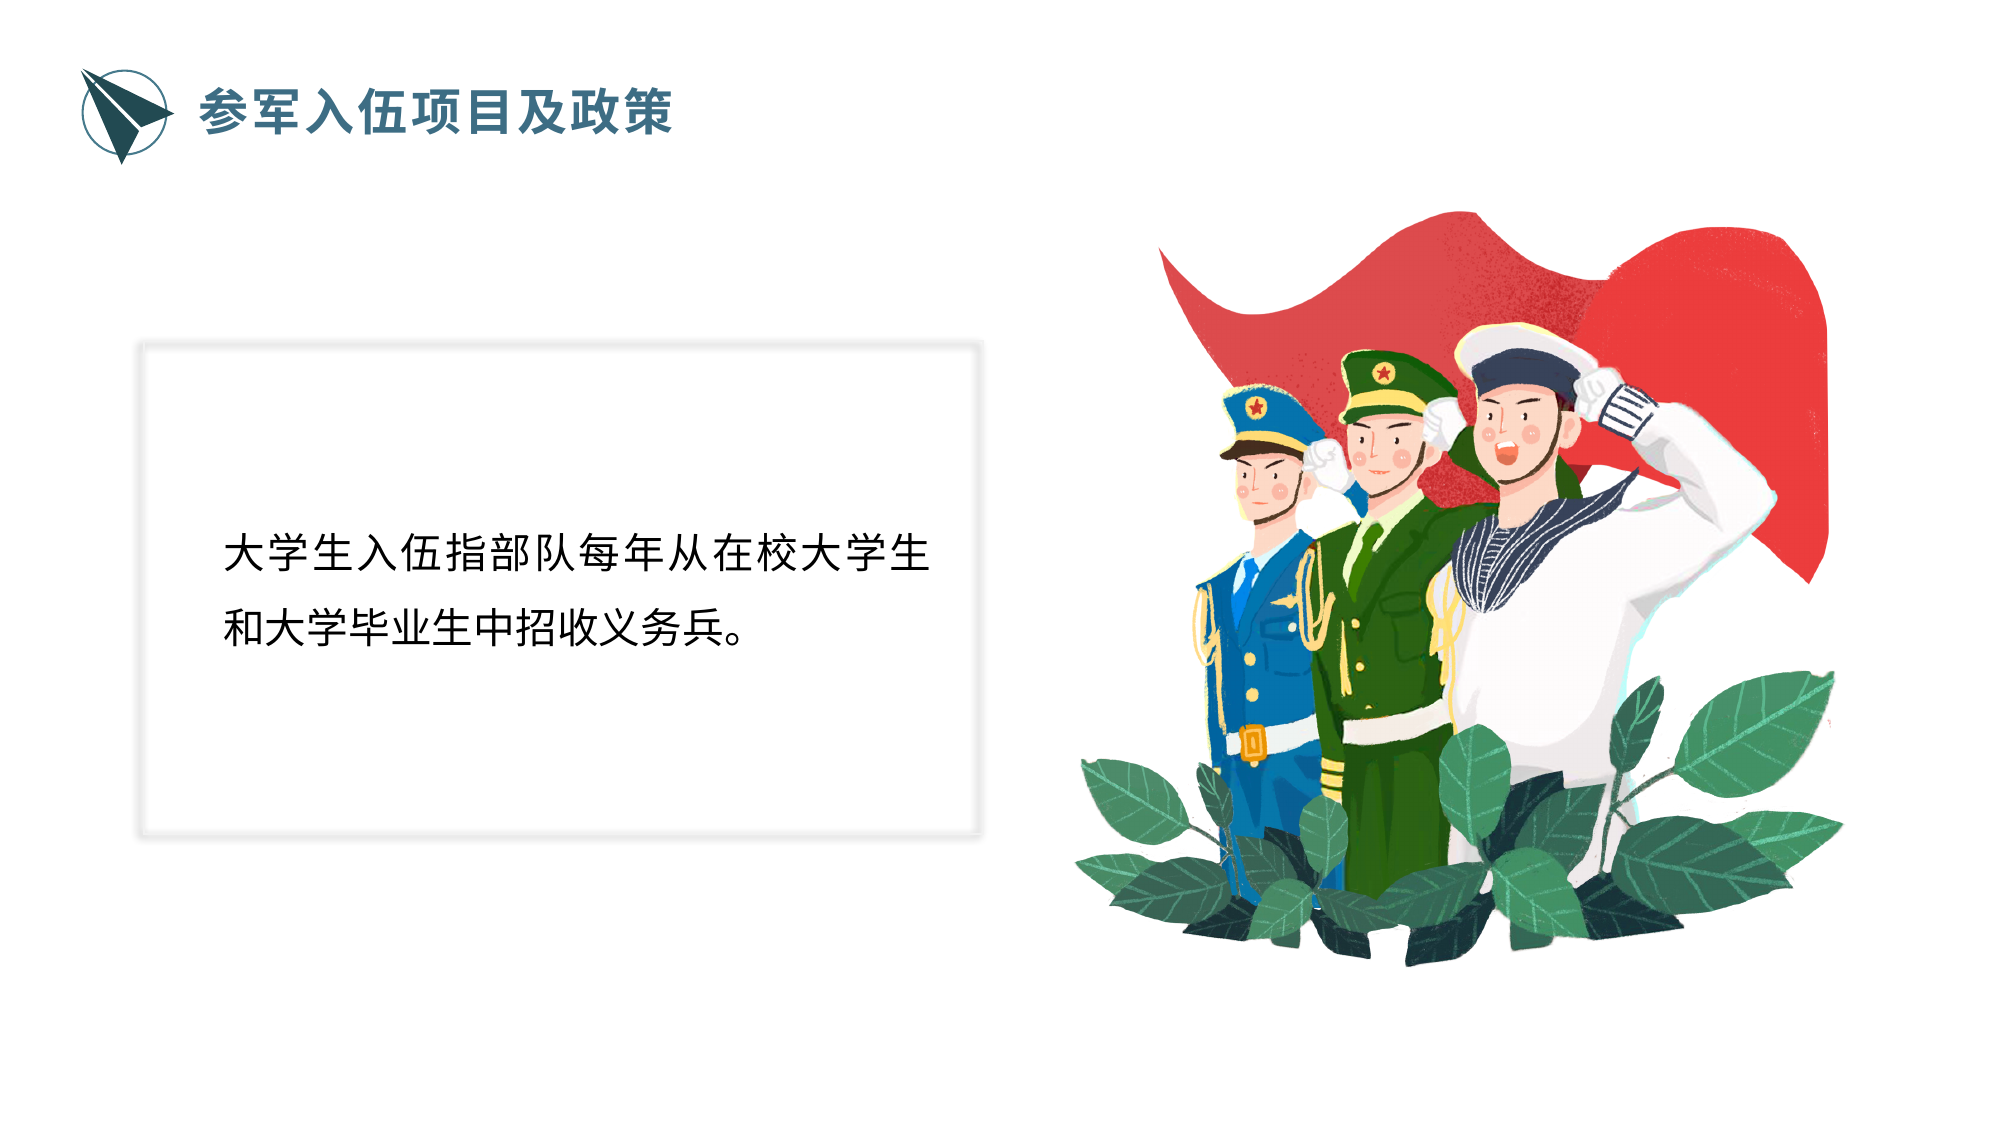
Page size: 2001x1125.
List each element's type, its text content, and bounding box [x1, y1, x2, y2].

picture [1014, 134, 1920, 1041]
text_box 参军入伍项目及政策 [183, 72, 1184, 148]
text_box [80, 68, 175, 165]
text_box [143, 340, 984, 835]
